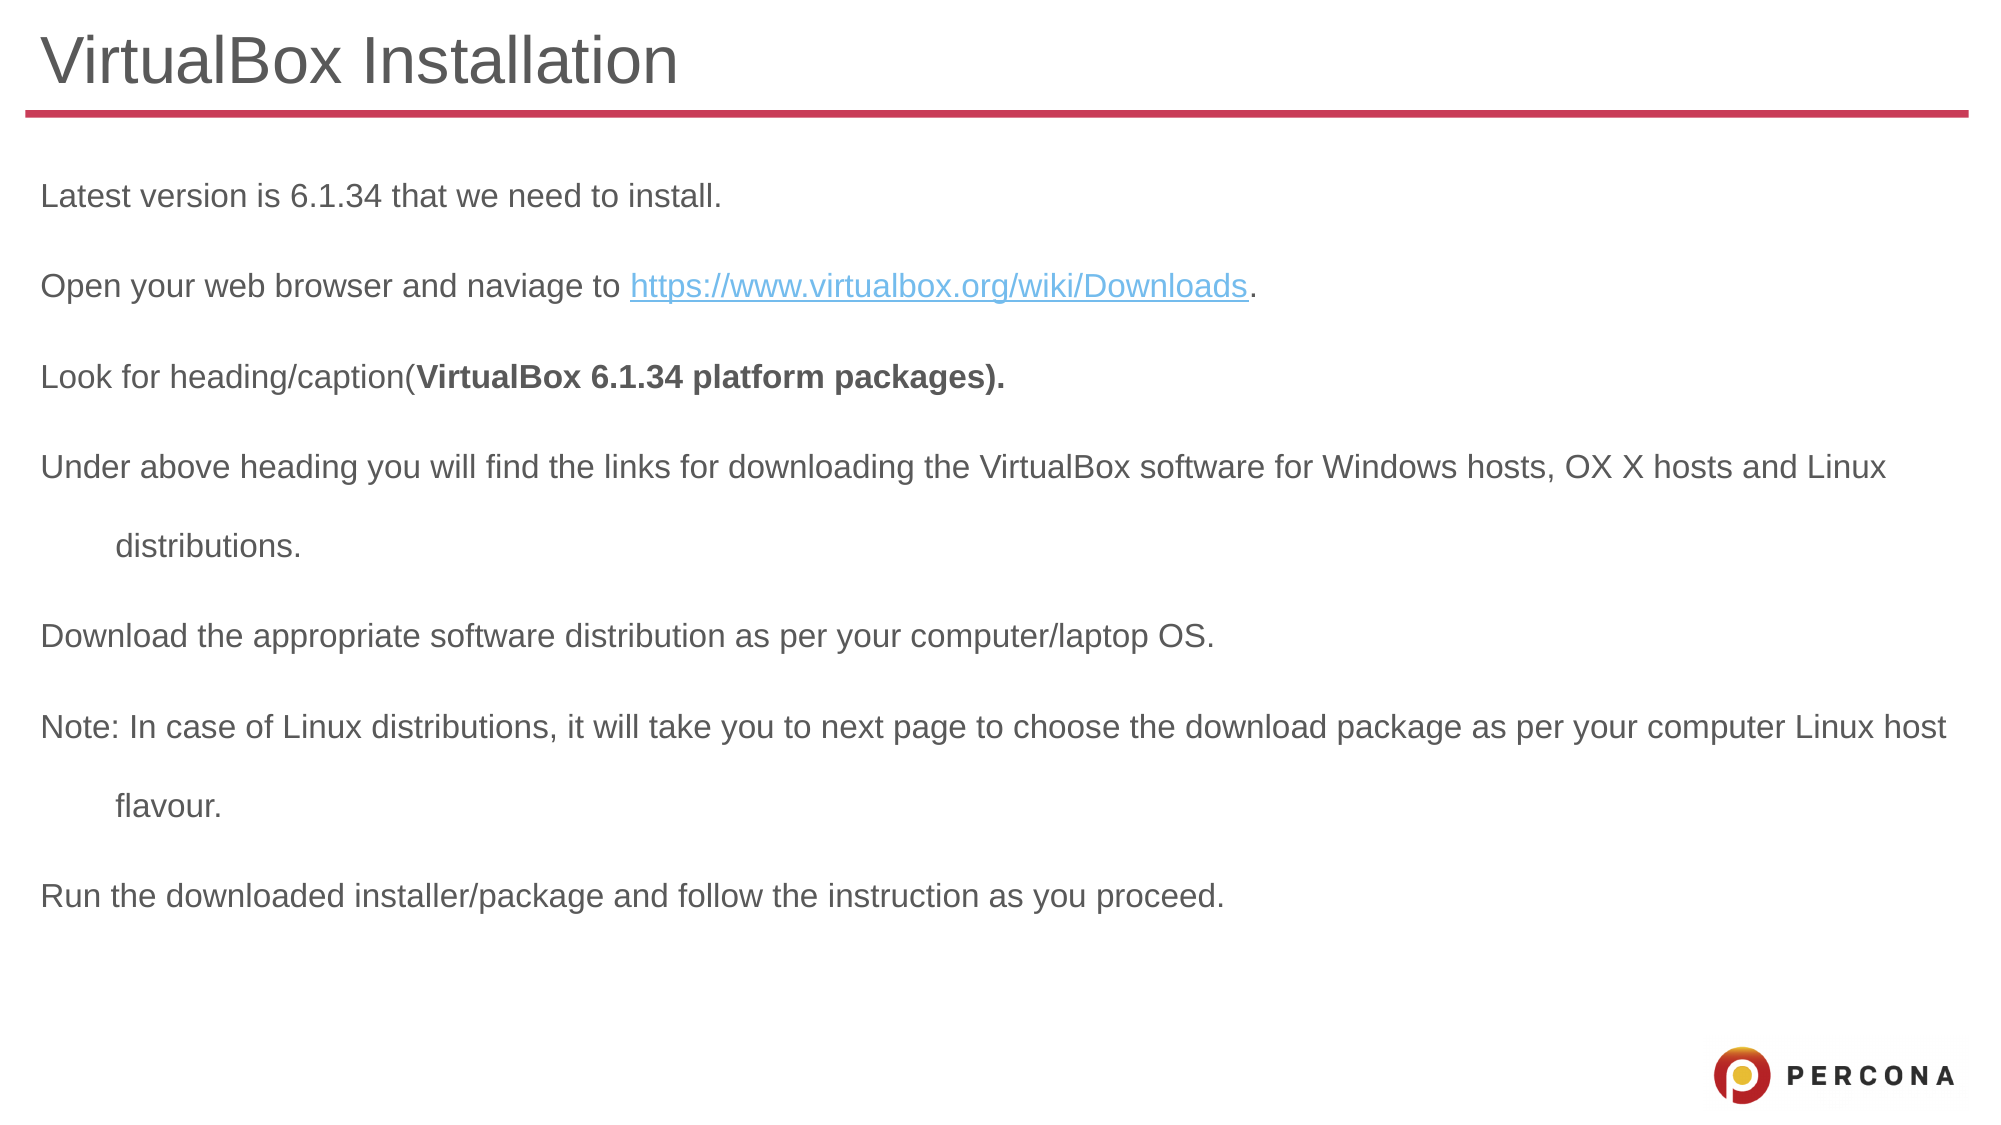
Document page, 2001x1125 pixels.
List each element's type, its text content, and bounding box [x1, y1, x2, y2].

list Latest version is 6.1.34 that we need to install. Open your web browser and naviage to https://www.virtualbox.org/wiki/Downloads. Look for heading/caption(VirtualBox 6.1.34 platform packages). Under above heading you will find the links for downloading the VirtualBox software for Windows hosts, OX X hosts and Linux distributions. Download the appropriate software distribution as per your computer/laptop OS. Note: In case of Linux distributions, it will take you to next page to choose the download package as per your computer Linux host flavour. Run the downloaded installer/package and follow the instruction as you proceed. [25, 127, 1969, 1027]
picture [1703, 1035, 2000, 1122]
title VirtualBox Installation [25, 22, 1969, 101]
